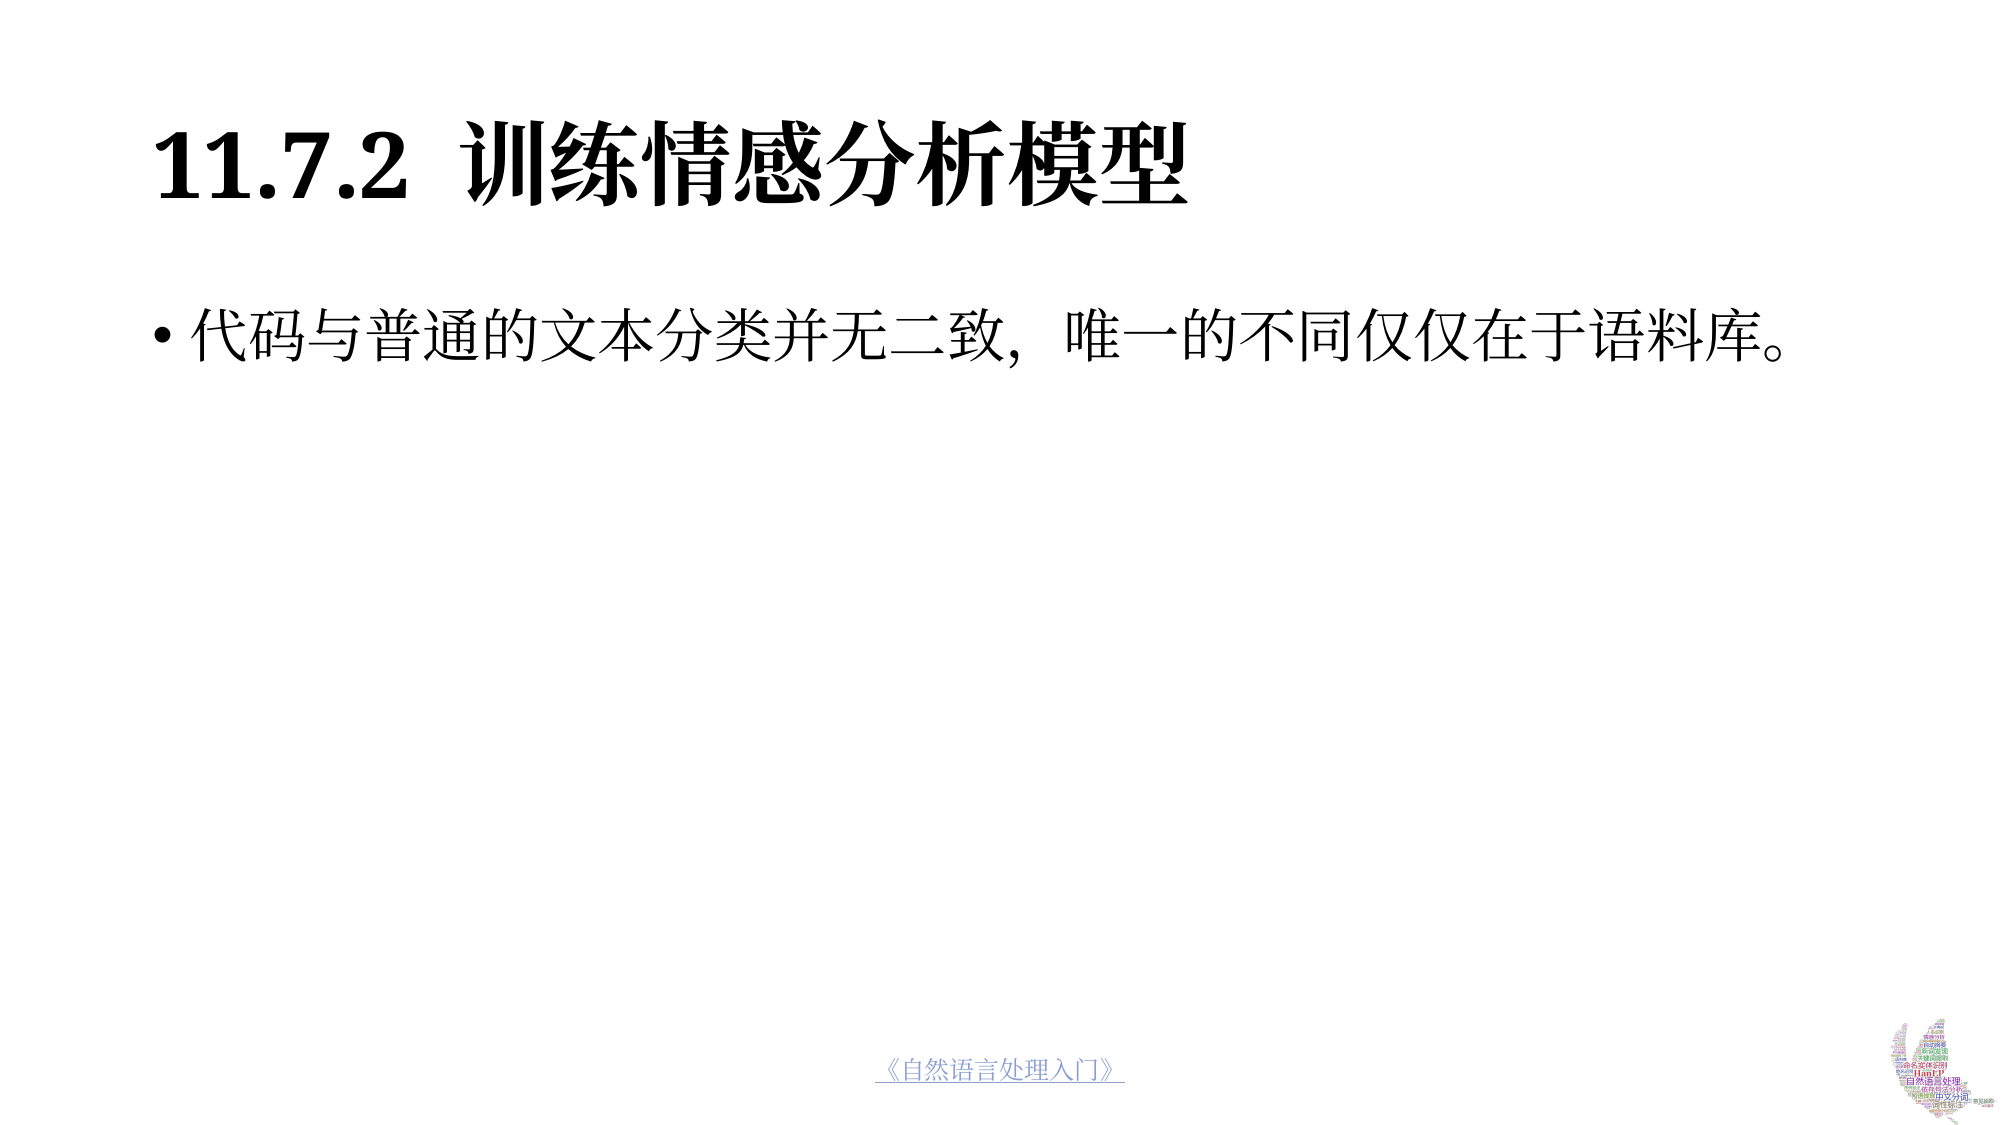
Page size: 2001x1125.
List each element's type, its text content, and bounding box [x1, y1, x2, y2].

footer 《自然语言处理入门》 [662, 1042, 1338, 1103]
title 11.7.2 训练情感分析模型 [137, 59, 1863, 278]
picture [1888, 1016, 2000, 1125]
list 代码与普通的文本分类并无二致，唯一的不同仅仅在于语料库。 [137, 299, 1863, 1014]
